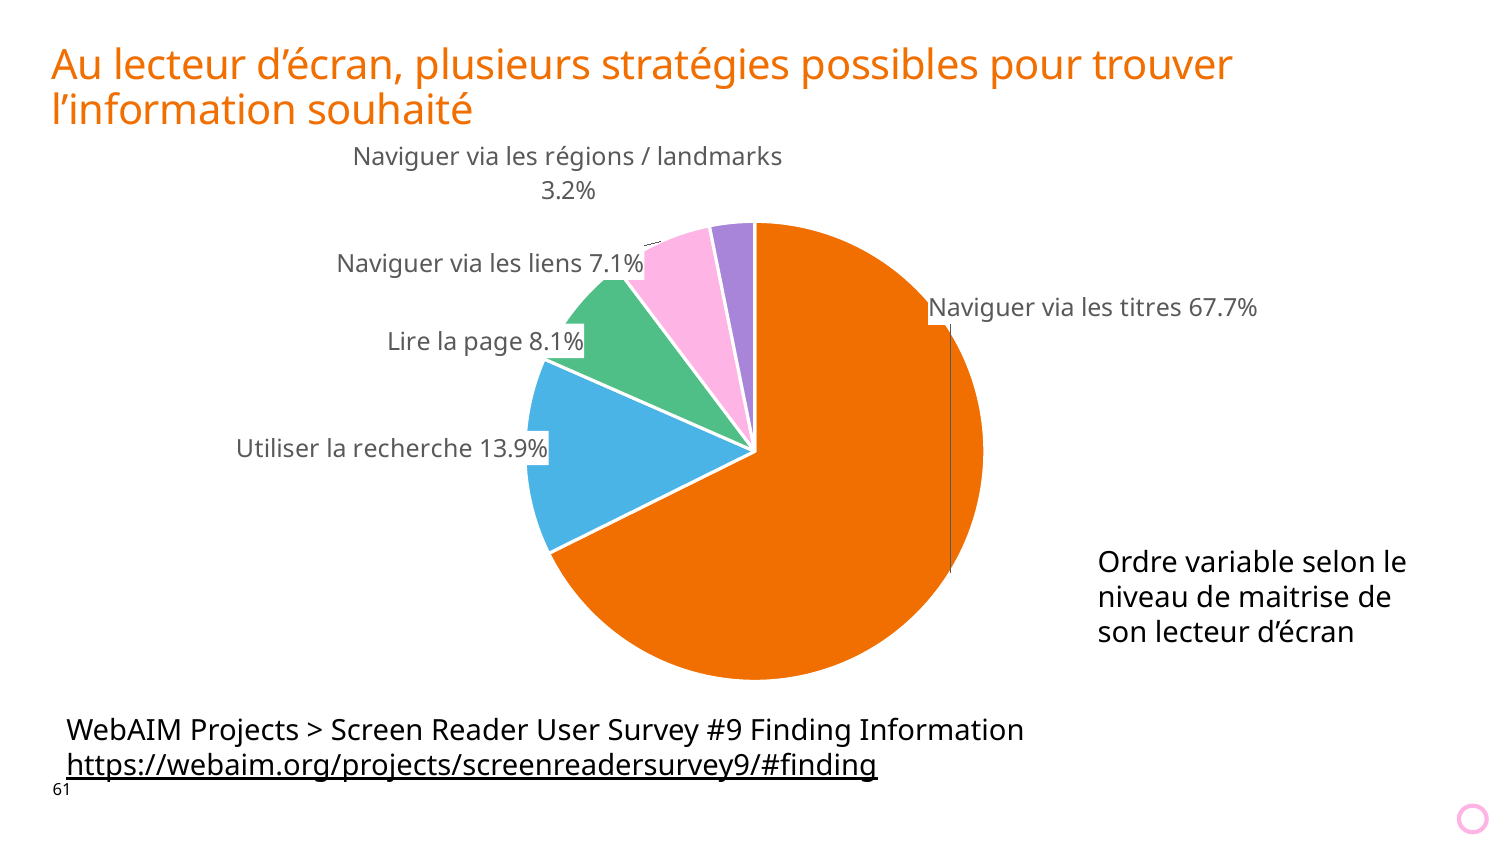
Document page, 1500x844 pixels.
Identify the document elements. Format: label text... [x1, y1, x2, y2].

chart [51, 121, 1454, 748]
text_box [1456, 803, 1489, 835]
title Au lecteur d’écran, plusieurs stratégies possibles pour trouver l’information souhaité [51, 43, 1449, 121]
text_box WebAIM Projects > Screen Reader User Survey #9 Finding Information https://webaim.org/projects/screenreadersurvey9/#finding [51, 755, 1344, 794]
